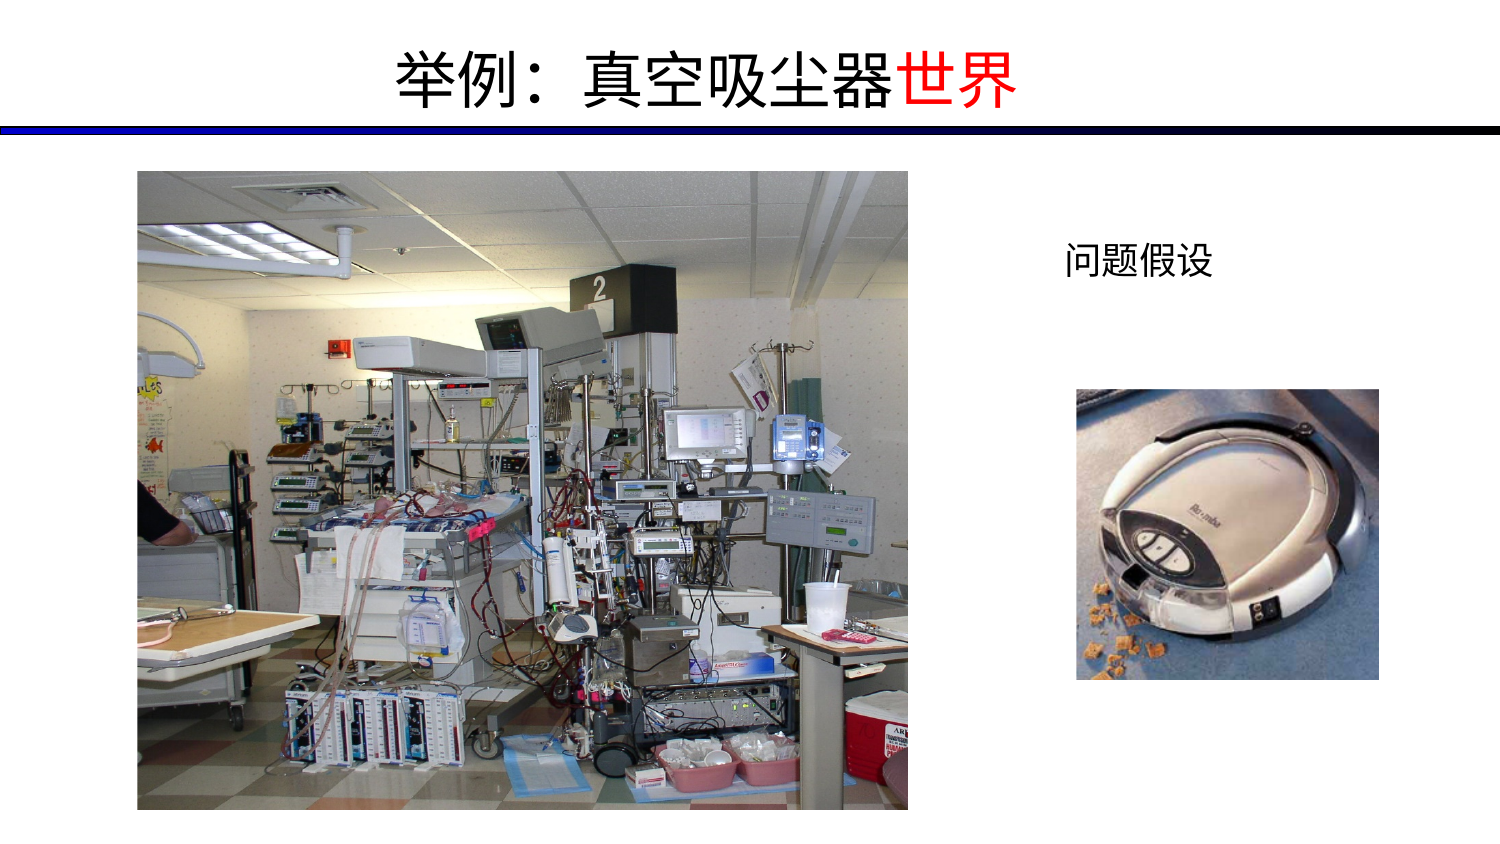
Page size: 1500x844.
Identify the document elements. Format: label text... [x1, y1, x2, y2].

picture [1074, 388, 1379, 680]
picture [137, 171, 909, 810]
text_box 举例：真空吸尘器世界 [174, 34, 1239, 132]
text_box 问题假设 [1049, 229, 1377, 290]
